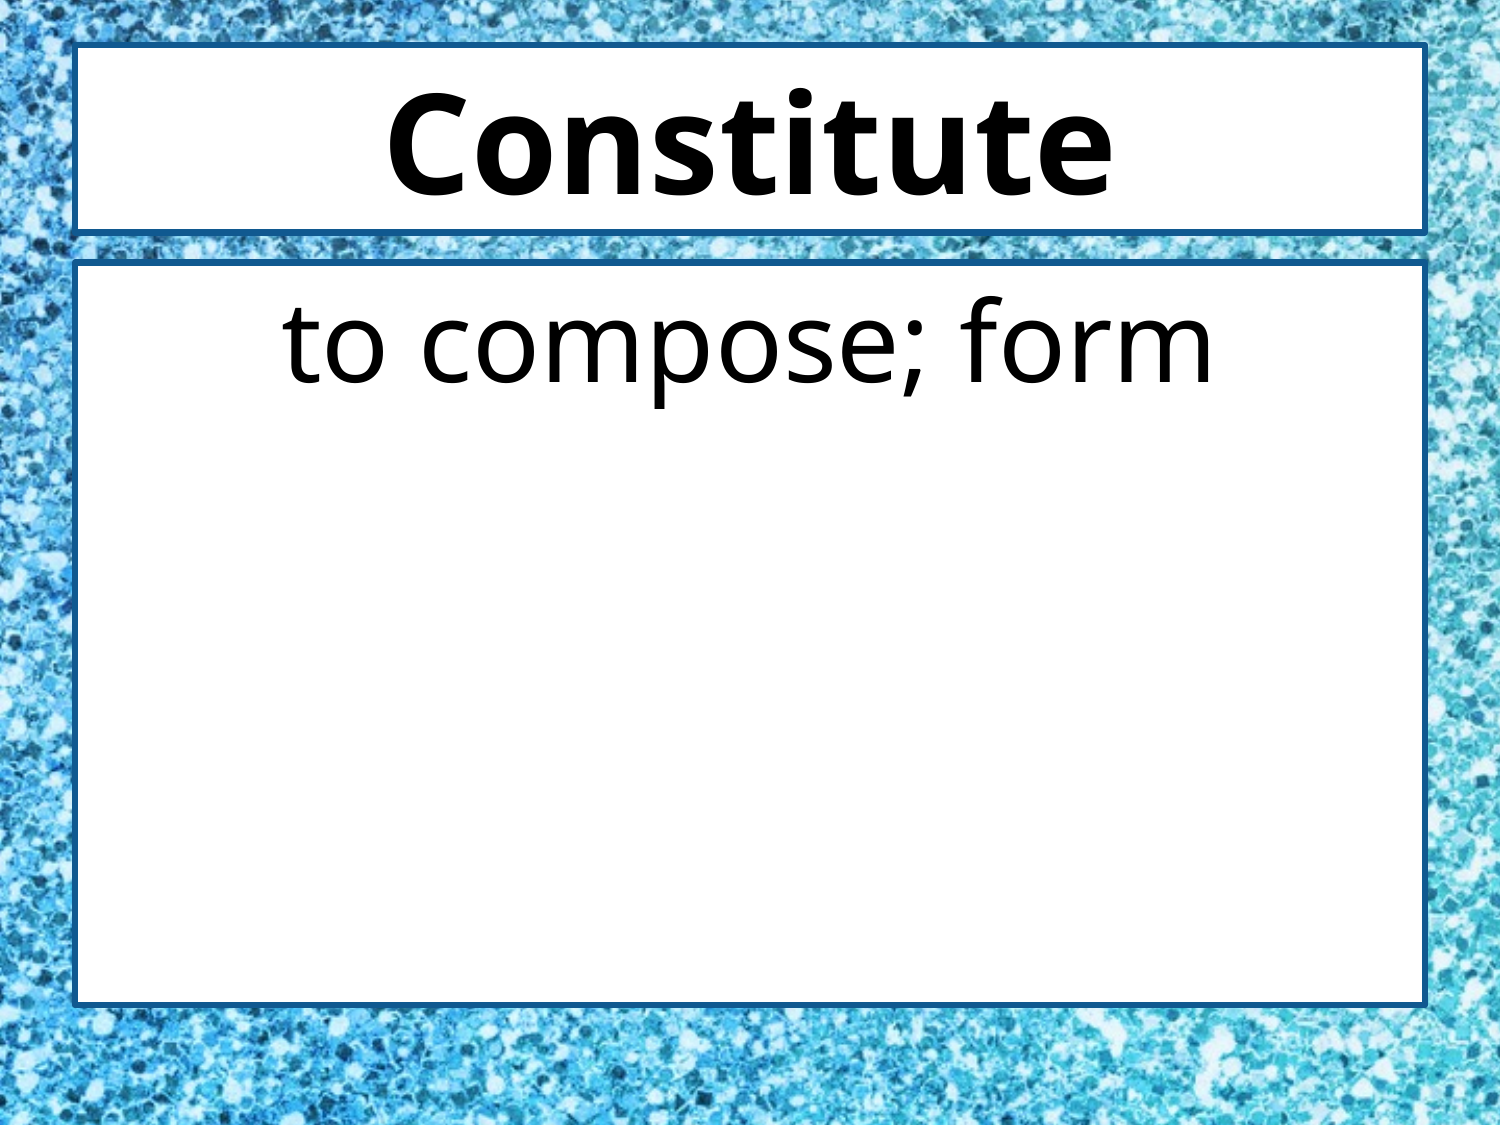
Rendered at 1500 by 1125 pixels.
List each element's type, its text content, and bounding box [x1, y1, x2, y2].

list to compose; form [72, 259, 1428, 1008]
title Constitute [72, 42, 1428, 236]
picture [0, 0, 1500, 1125]
